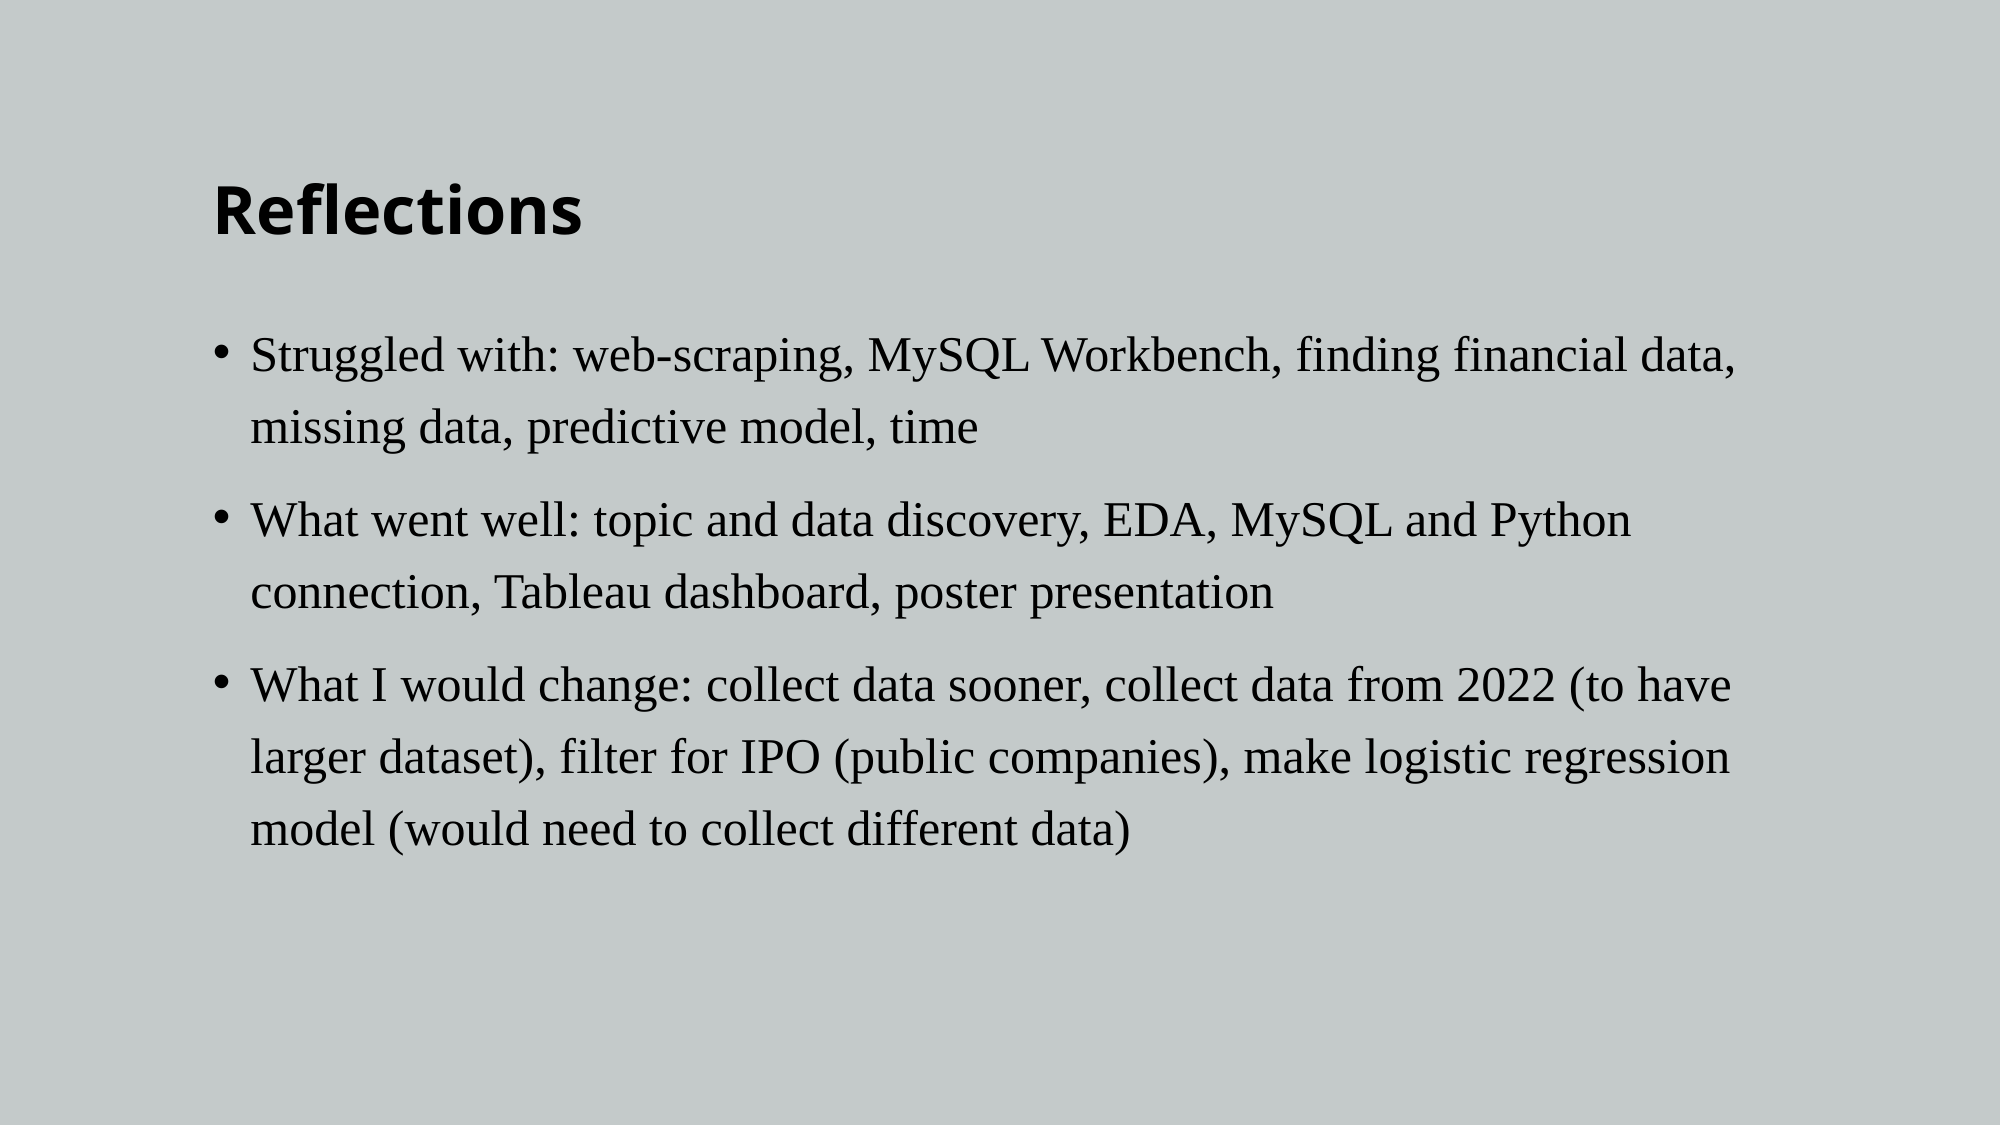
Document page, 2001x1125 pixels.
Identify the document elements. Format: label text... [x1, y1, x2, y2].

list Struggled with: web-scraping, MySQL Workbench, finding financial data, missing data, predictive model, time What went well: topic and data discovery, EDA, MySQL and Python connection, Tableau dashboard, poster presentation What I would change: collect data sooner, collect data from 2022 (to have larger dataset), filter for IPO (public companies), make logistic regression model (would need to collect different data) [197, 302, 1827, 981]
title Reflections [197, 95, 1661, 302]
